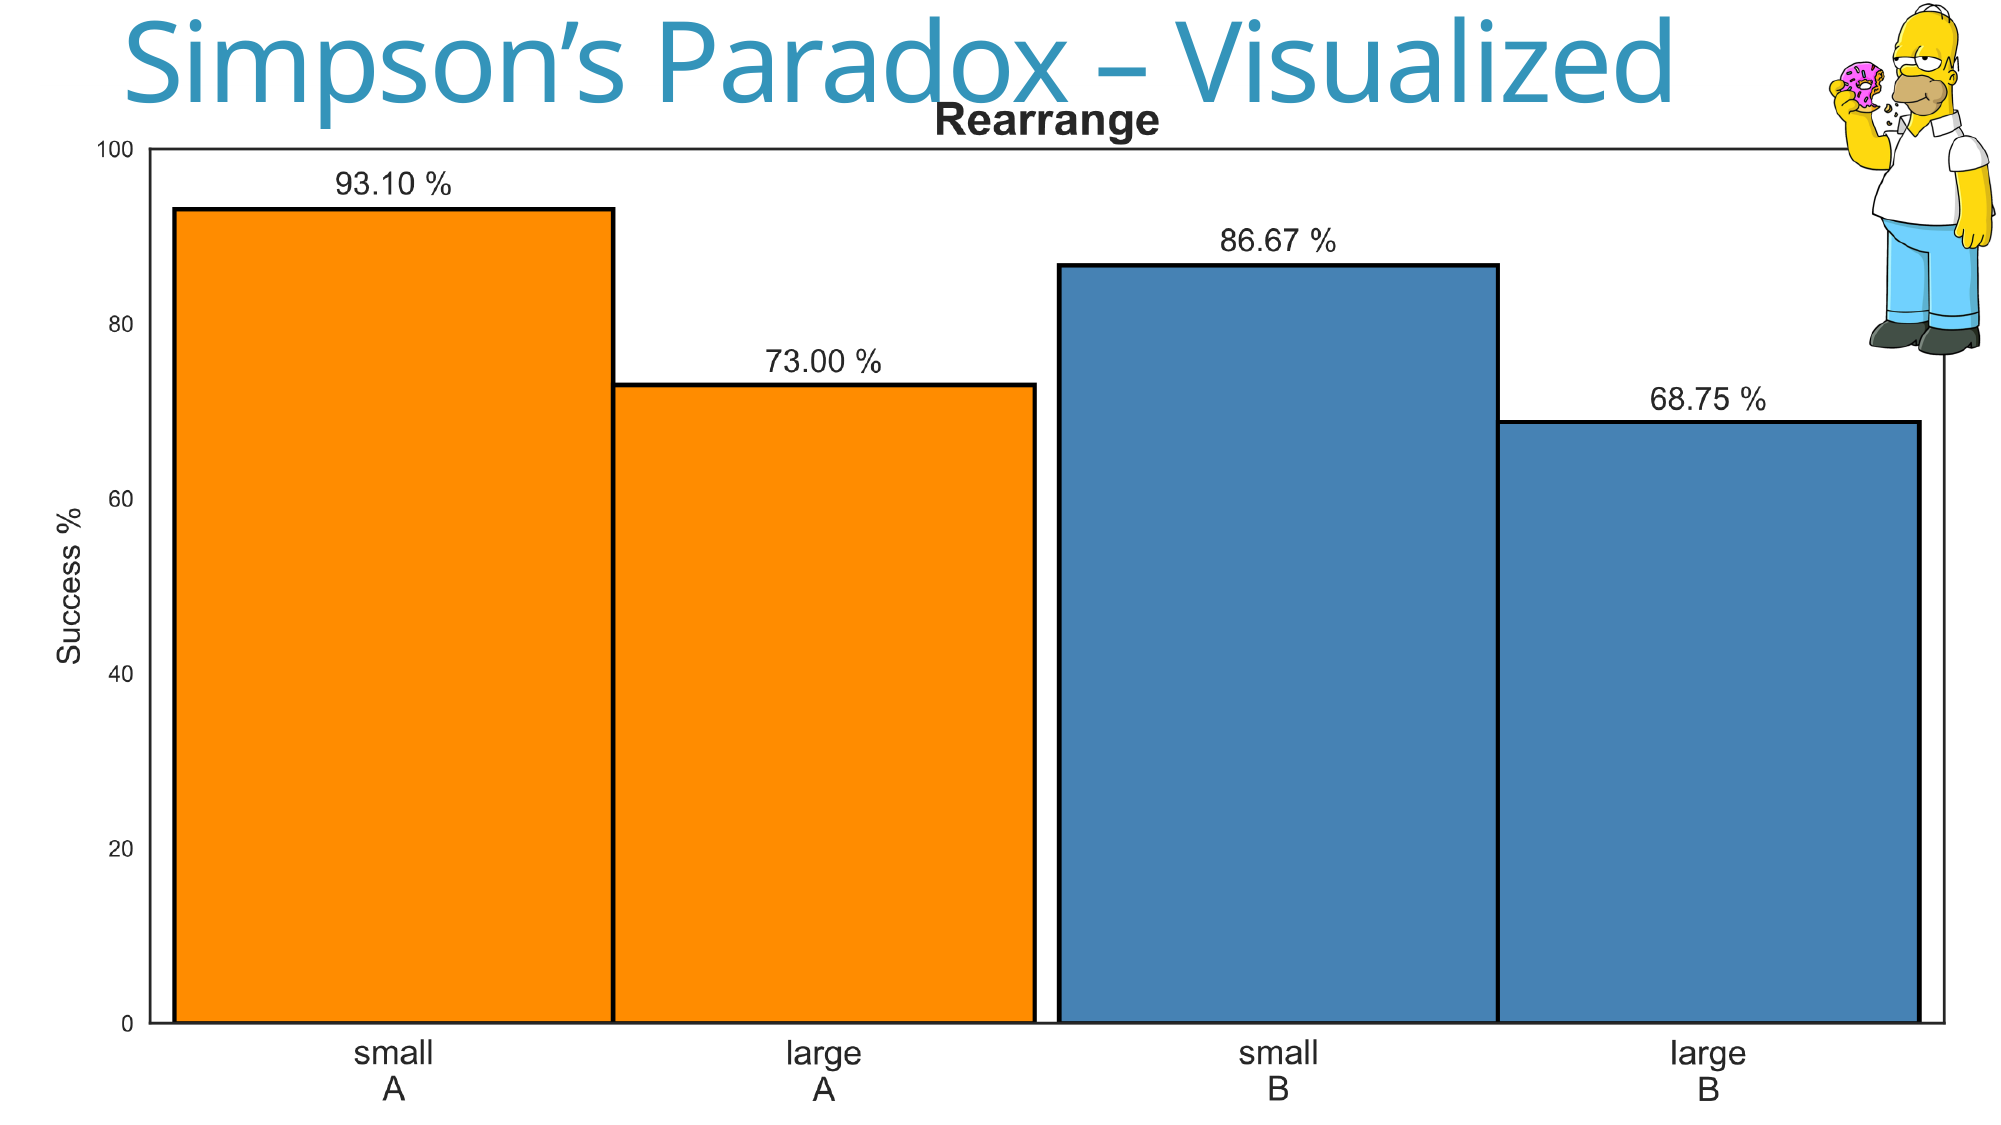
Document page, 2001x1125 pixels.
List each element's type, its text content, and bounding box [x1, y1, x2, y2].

text_box Simpson’s Paradox – Visualized [107, 3, 1825, 85]
picture [40, 0, 2000, 1124]
